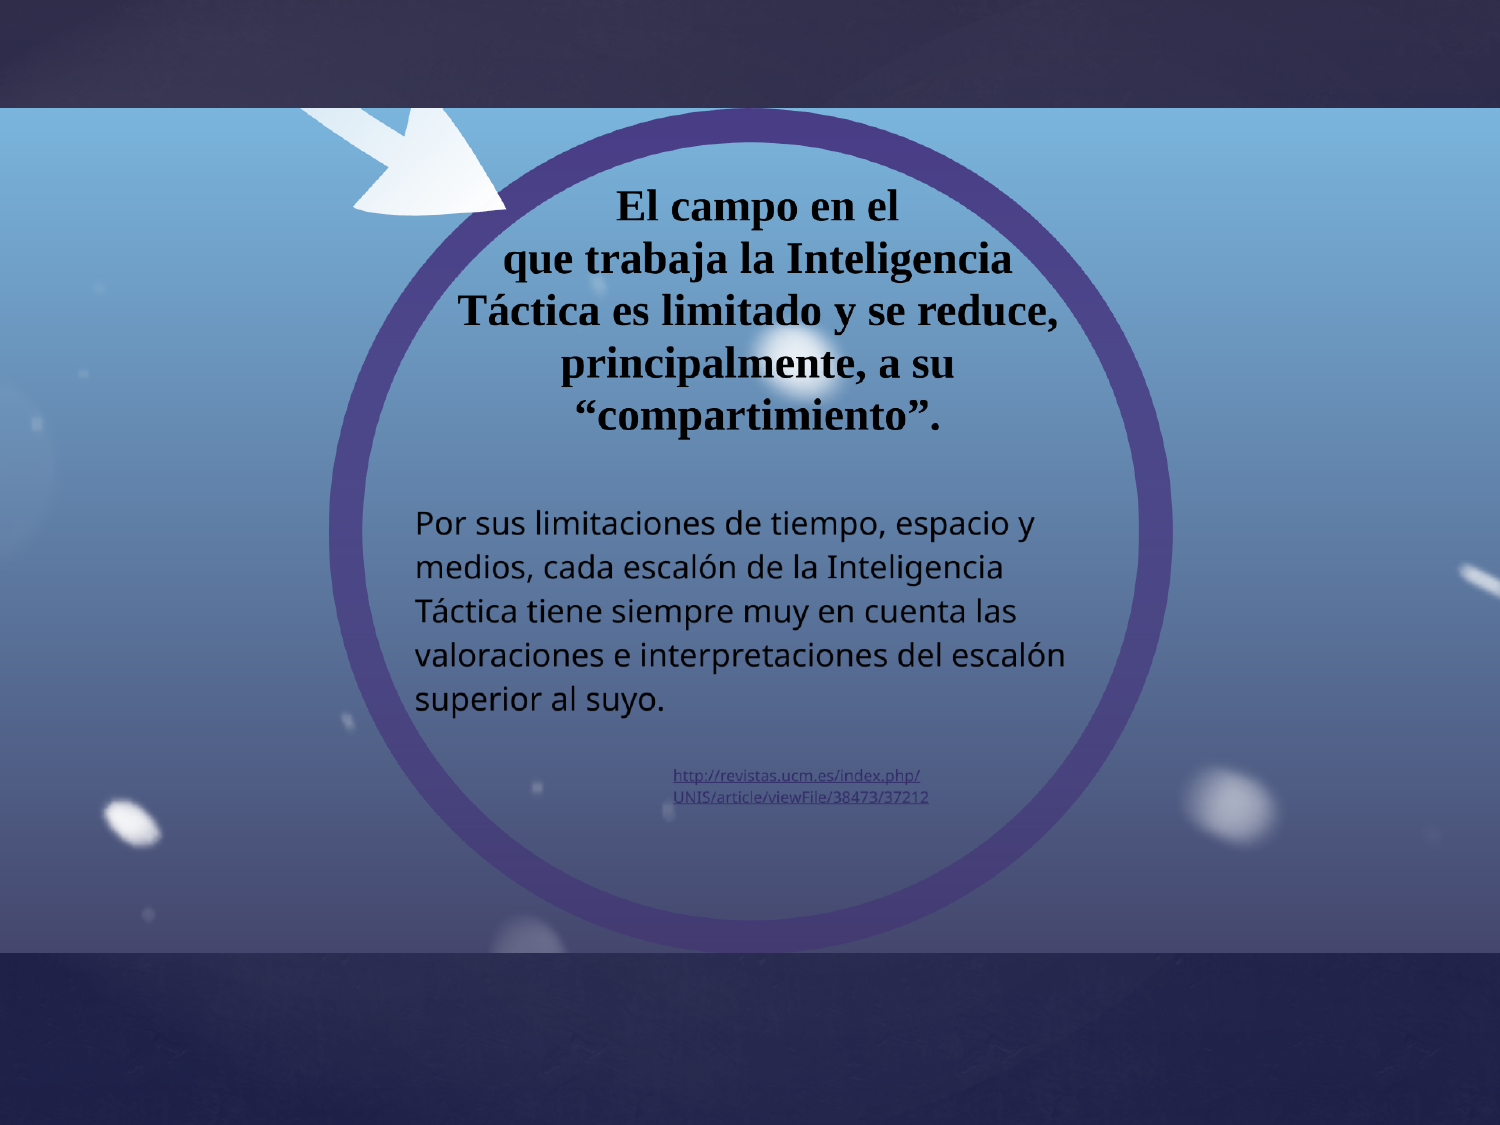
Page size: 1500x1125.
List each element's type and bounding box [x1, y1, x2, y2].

picture [0, 108, 1500, 953]
